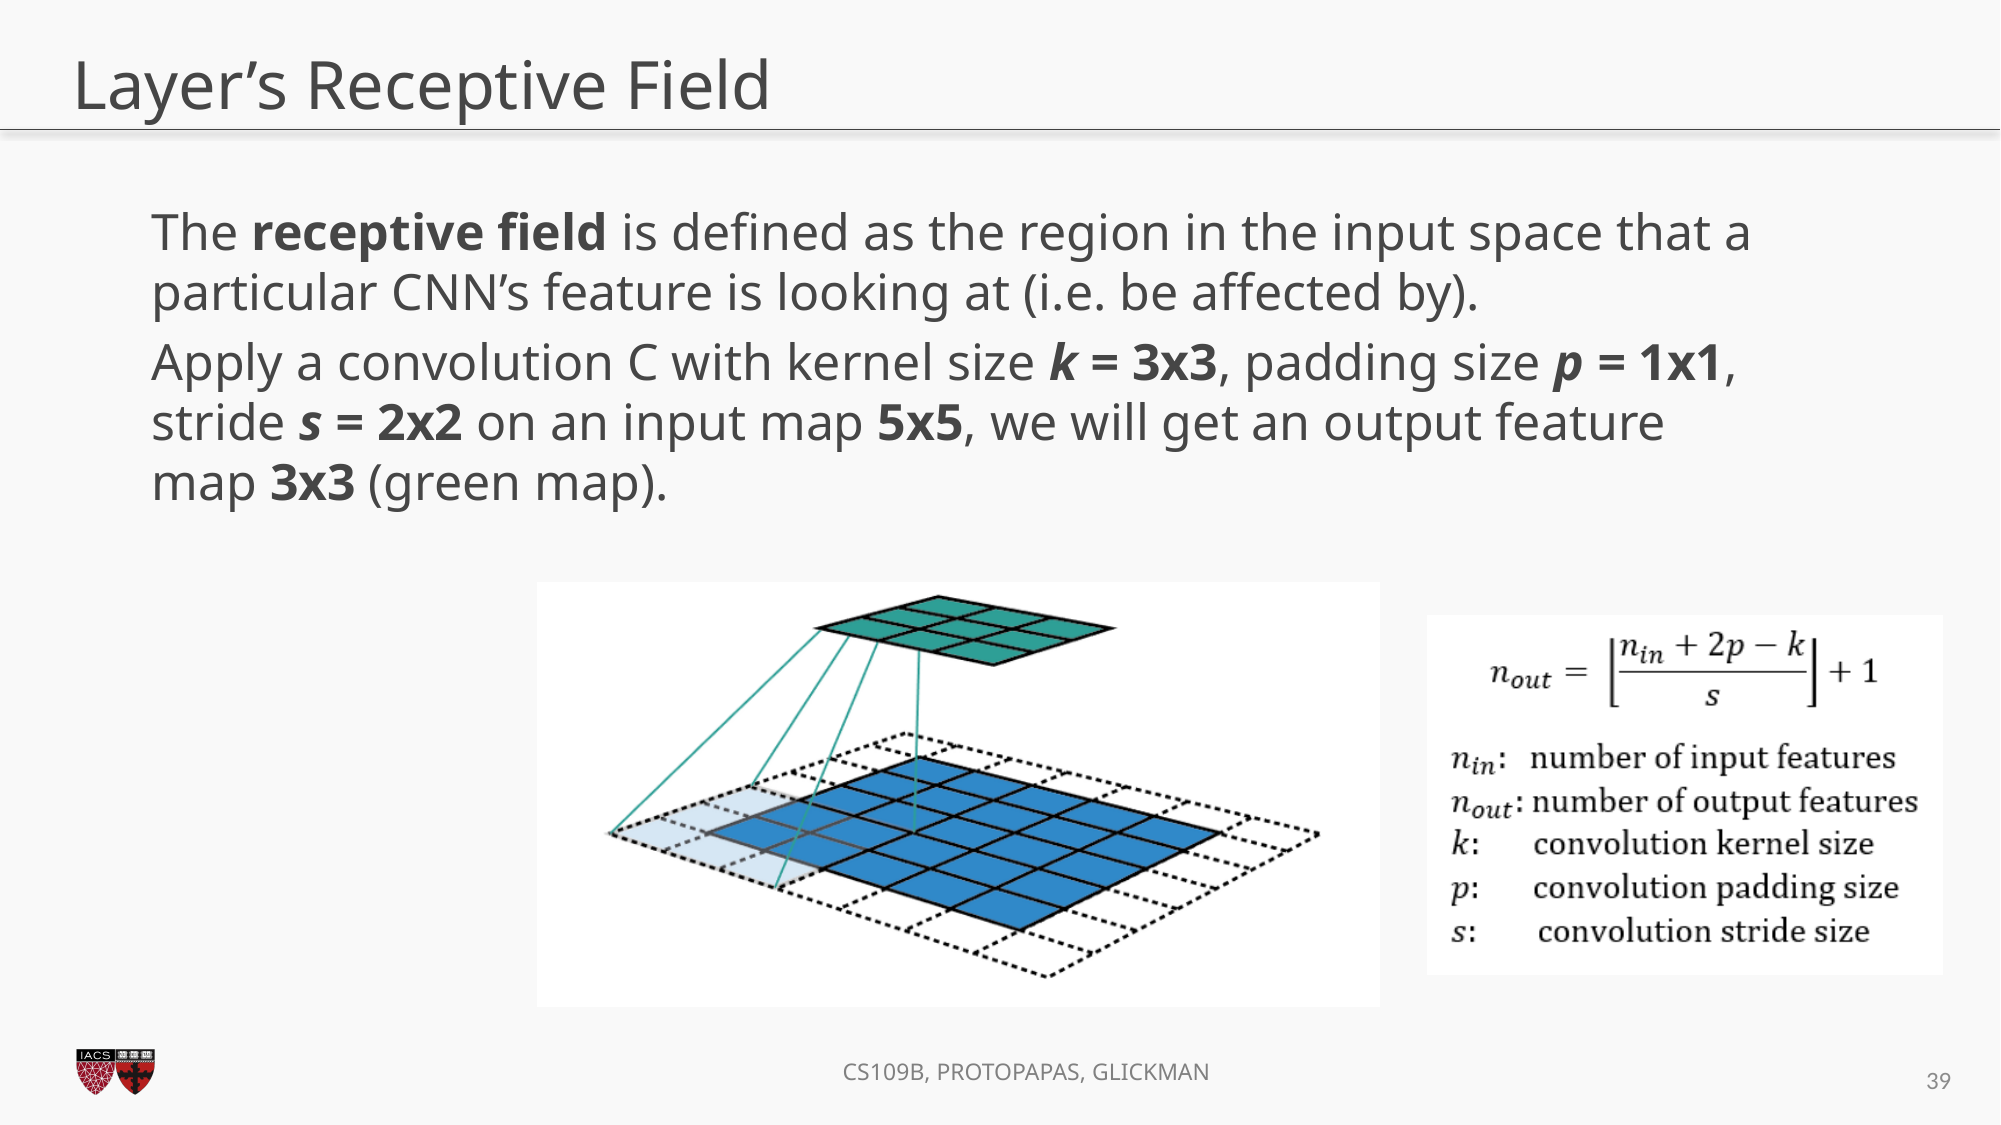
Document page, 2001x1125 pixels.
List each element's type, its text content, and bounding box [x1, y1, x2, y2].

picture [1426, 614, 1943, 975]
title Layer’s Receptive Field [57, 35, 1943, 162]
list The receptive field is defined as the region in the input space that a particular CNN’s feature is looking at (i.e. be affected by). Apply a convolution C with kernel size k = 3x3, padding size p = 1x1, stride s = 2x2 on an input map 5x5, we will get an output feature map 3x3 (green map). [136, 193, 1831, 540]
picture [75, 1049, 155, 1095]
picture [537, 582, 1380, 1007]
slide_number 39 [1500, 1050, 1967, 1110]
